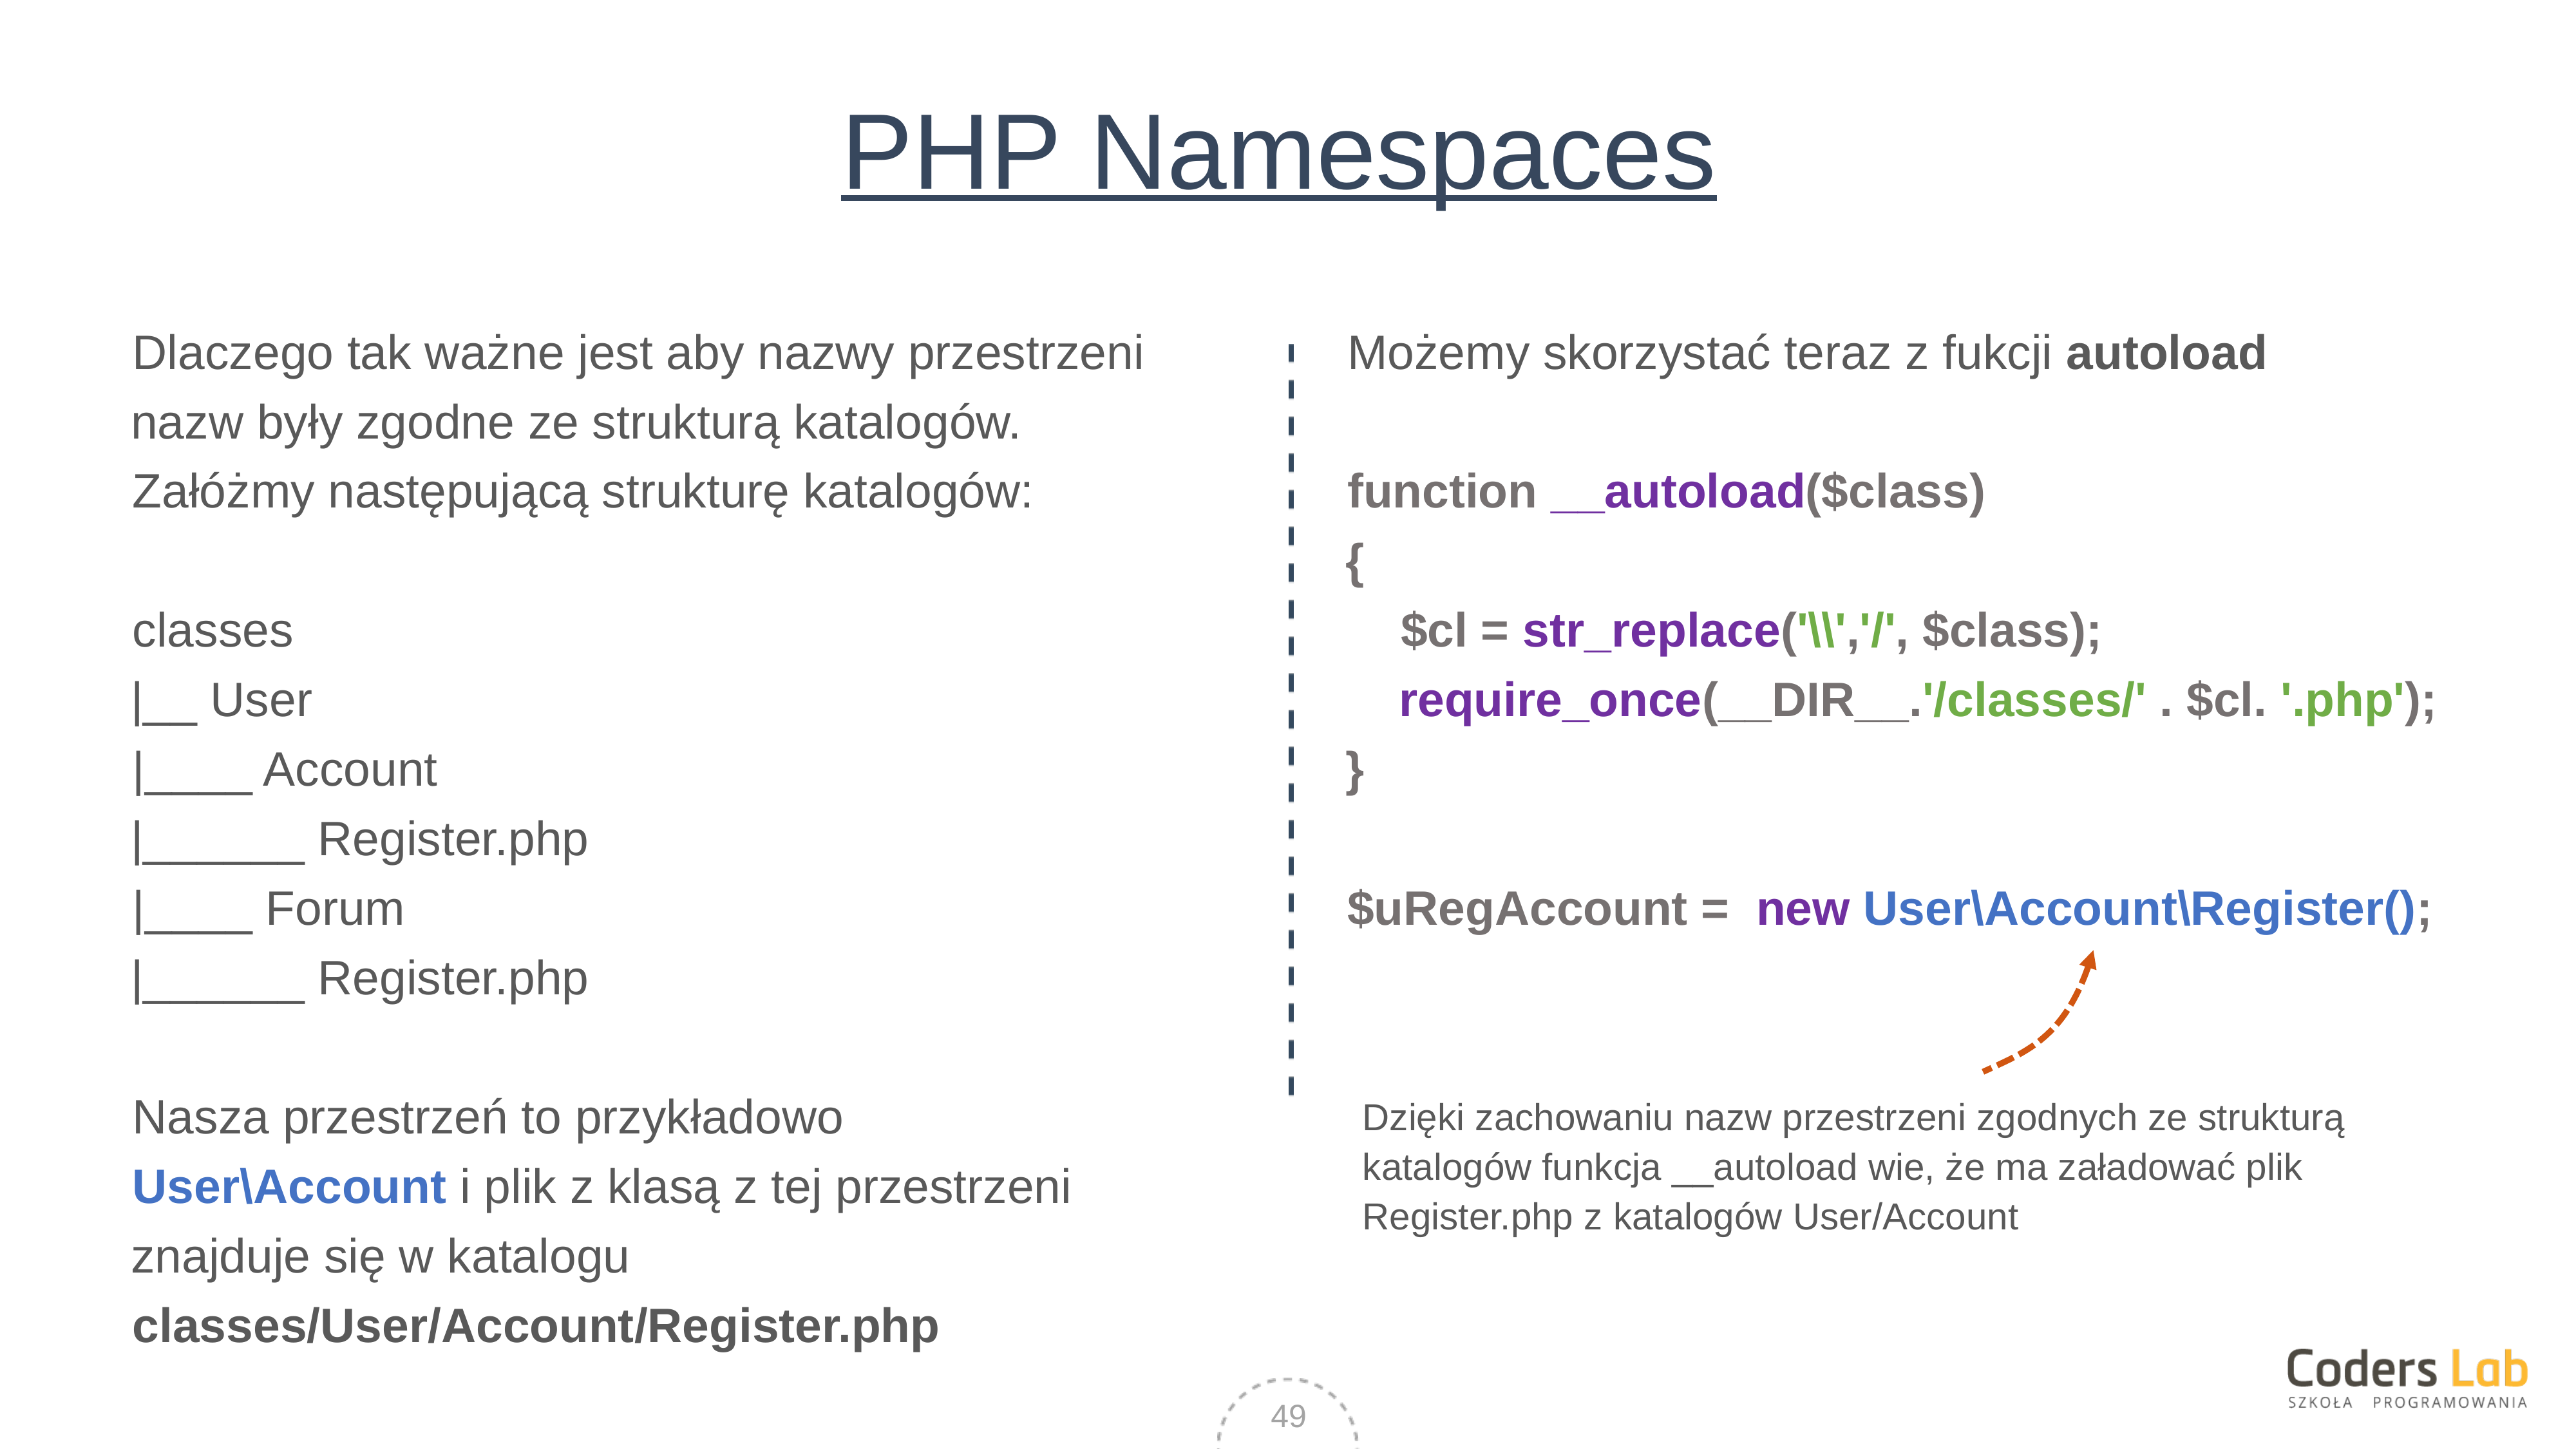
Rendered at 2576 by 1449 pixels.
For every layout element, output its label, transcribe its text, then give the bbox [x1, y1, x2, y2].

text_box [1984, 940, 2090, 1072]
picture [1217, 1378, 1359, 1449]
text_box Dzięki zachowaniu nazw przestrzeni zgodnych ze strukturą katalogów funkcja __autoload wie, że ma załadować plik Register.php z katalogów User/Account [1352, 1088, 2453, 1238]
text_box Możemy skorzystać teraz z fukcji autoload function __autoload($class) { $cl = str_replace('\\','/', $class); require_once(__DIR__.'/classes/' . $cl. '.php'); } $uRegAccount = new User\Account\Register(); [1336, 304, 2544, 940]
picture [2282, 1340, 2533, 1421]
picture [1288, 344, 1294, 1103]
title PHP Namespaces [290, 77, 2269, 208]
text_box Dlaczego tak ważne jest aby nazwy przestrzeni nazw były zgodne ze strukturą katalogów. Załóżmy następującą strukturę katalogów: classes |__ User |____ Account |______ Register.php |____ Forum |______ Register.php Nasza przestrzeń to przykładowo User\Account i plik z klasą z tej przestrzeni znajduje się w katalogu classes/User/Account/Register.php [121, 304, 1247, 1357]
text_box [2087, 950, 2095, 961]
slide_number 49 [1266, 1395, 1311, 1444]
